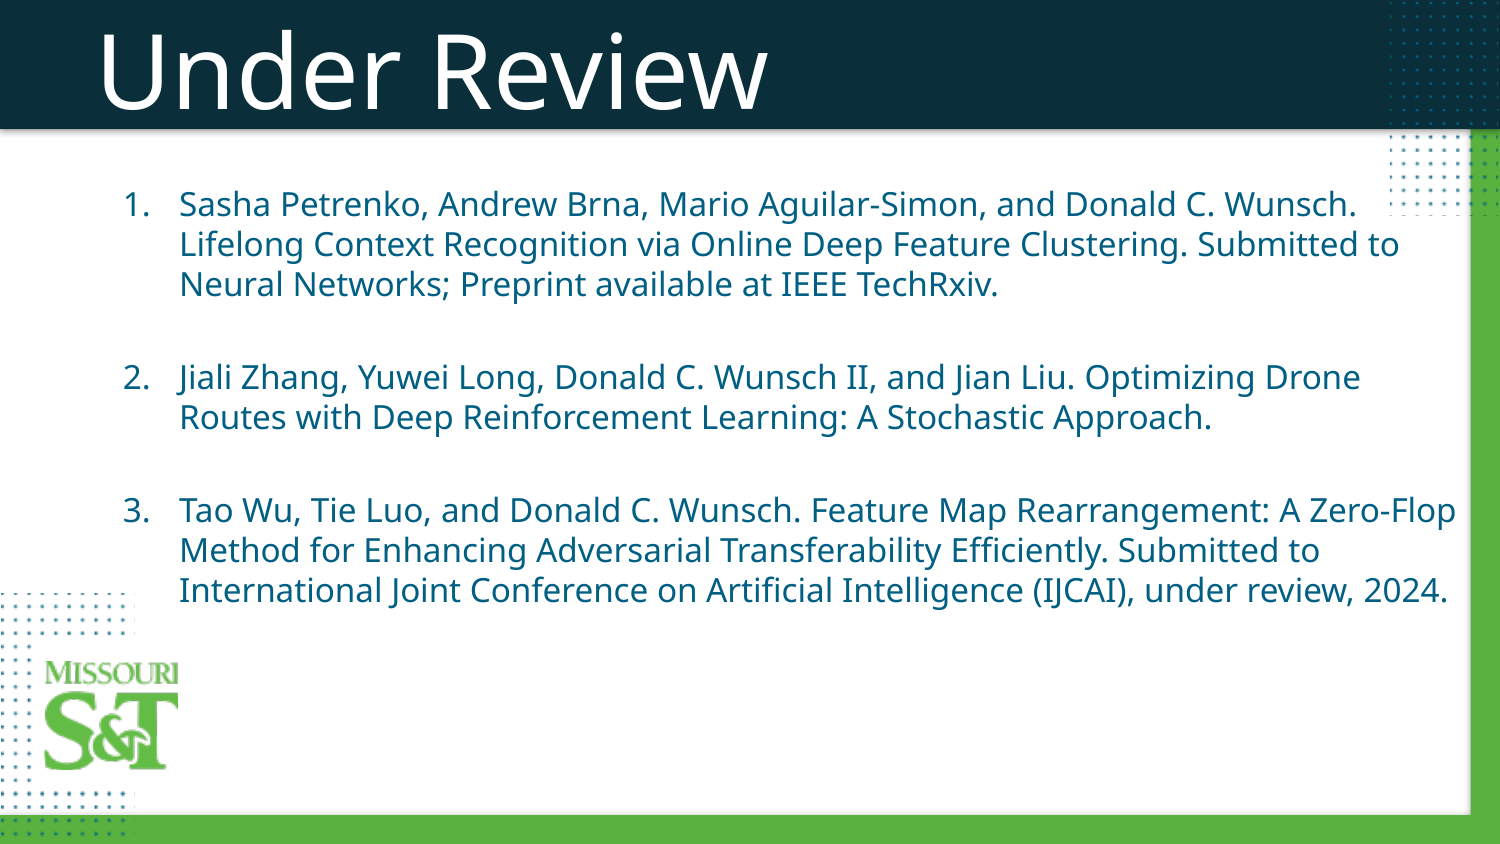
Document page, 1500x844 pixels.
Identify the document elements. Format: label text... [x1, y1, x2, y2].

list Under Review [81, 0, 1455, 130]
list Sasha Petrenko, Andrew Brna, Mario Aguilar-Simon, and Donald C. Wunsch. Lifelong Context Recognition via Online Deep Feature Clustering. Submitted to Neural Networks; Preprint available at IEEE TechRxiv. Jiali Zhang, Yuwei Long, Donald C. Wunsch II, and Jian Liu. Optimizing Drone Routes with Deep Reinforcement Learning: A Stochastic Approach. Tao Wu, Tie Luo, and Donald C. Wunsch. Feature Map Rearrangement: A Zero-Flop Method for Enhancing Adversarial Transferability Efficiently. Submitted to International Joint Conference on Artificial Intelligence (IJCAI), under review, 2024. [108, 176, 1482, 671]
